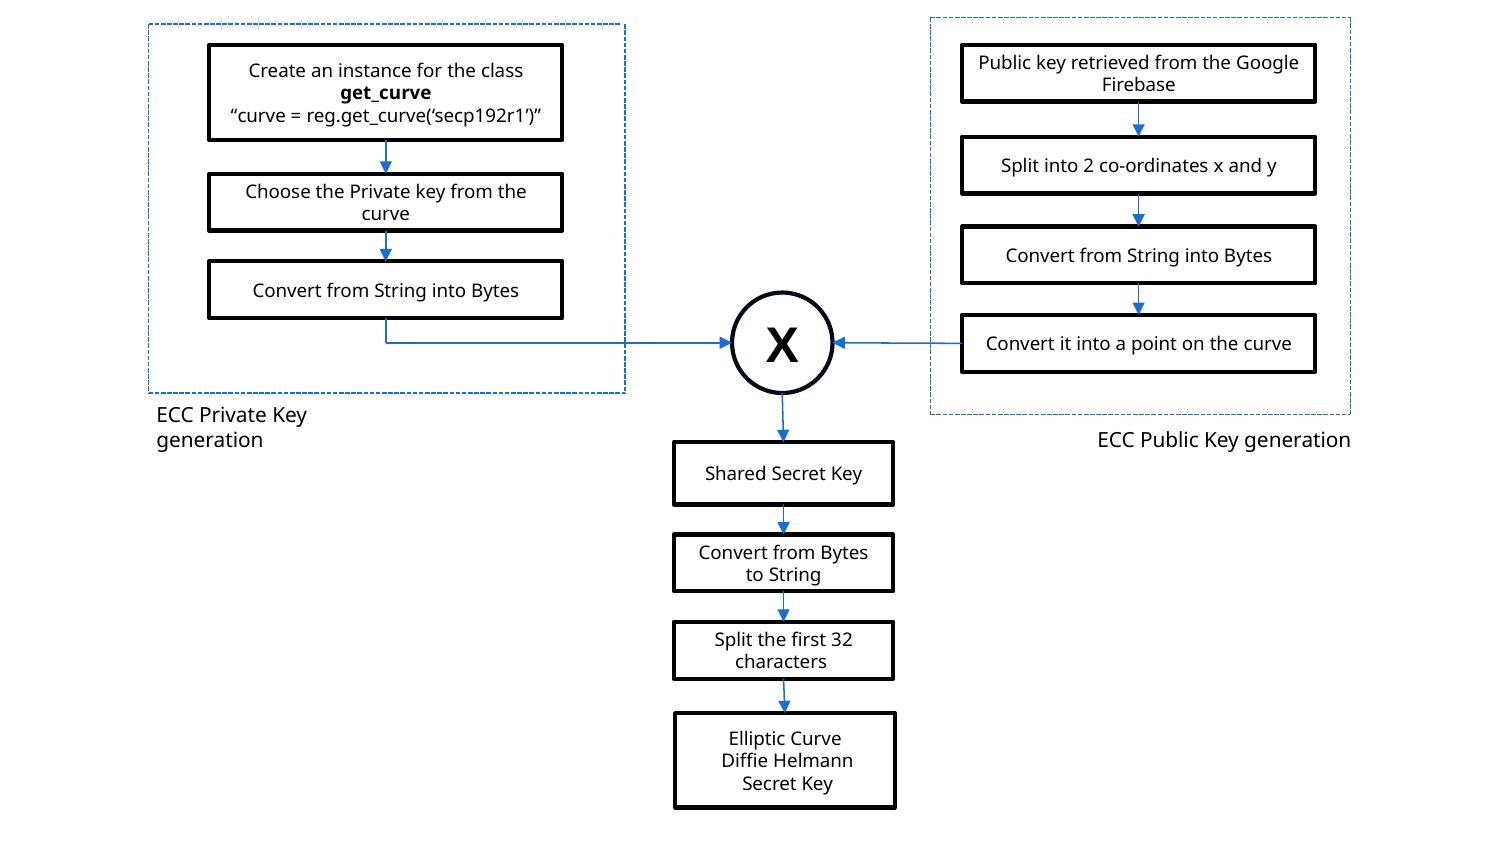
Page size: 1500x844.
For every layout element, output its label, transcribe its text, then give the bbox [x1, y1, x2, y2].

text_box Convert it into a point on the curve [960, 313, 1317, 374]
text_box ECC Private Key generation [141, 393, 434, 459]
text_box Convert from Bytes to String [672, 532, 895, 593]
text_box Elliptic Curve Diffie Helmann Secret Key [673, 711, 897, 810]
text_box Convert from String into Bytes [960, 224, 1317, 285]
text_box Public key retrieved from the Google Firebase [960, 43, 1317, 104]
text_box Convert from String into Bytes [207, 259, 564, 320]
text_box ECC Public Key generation [1082, 419, 1375, 460]
text_box Create an instance for the class get_curve “curve = reg.get_curve(‘secp192r1’)” [207, 43, 564, 142]
text_box Split into 2 co-ordinates x and y [960, 135, 1317, 196]
text_box X [730, 290, 835, 395]
text_box Split the first 32 characters [672, 620, 895, 681]
text_box Choose the Private key from the curve [207, 172, 564, 233]
text_box Shared Secret Key [672, 440, 895, 507]
